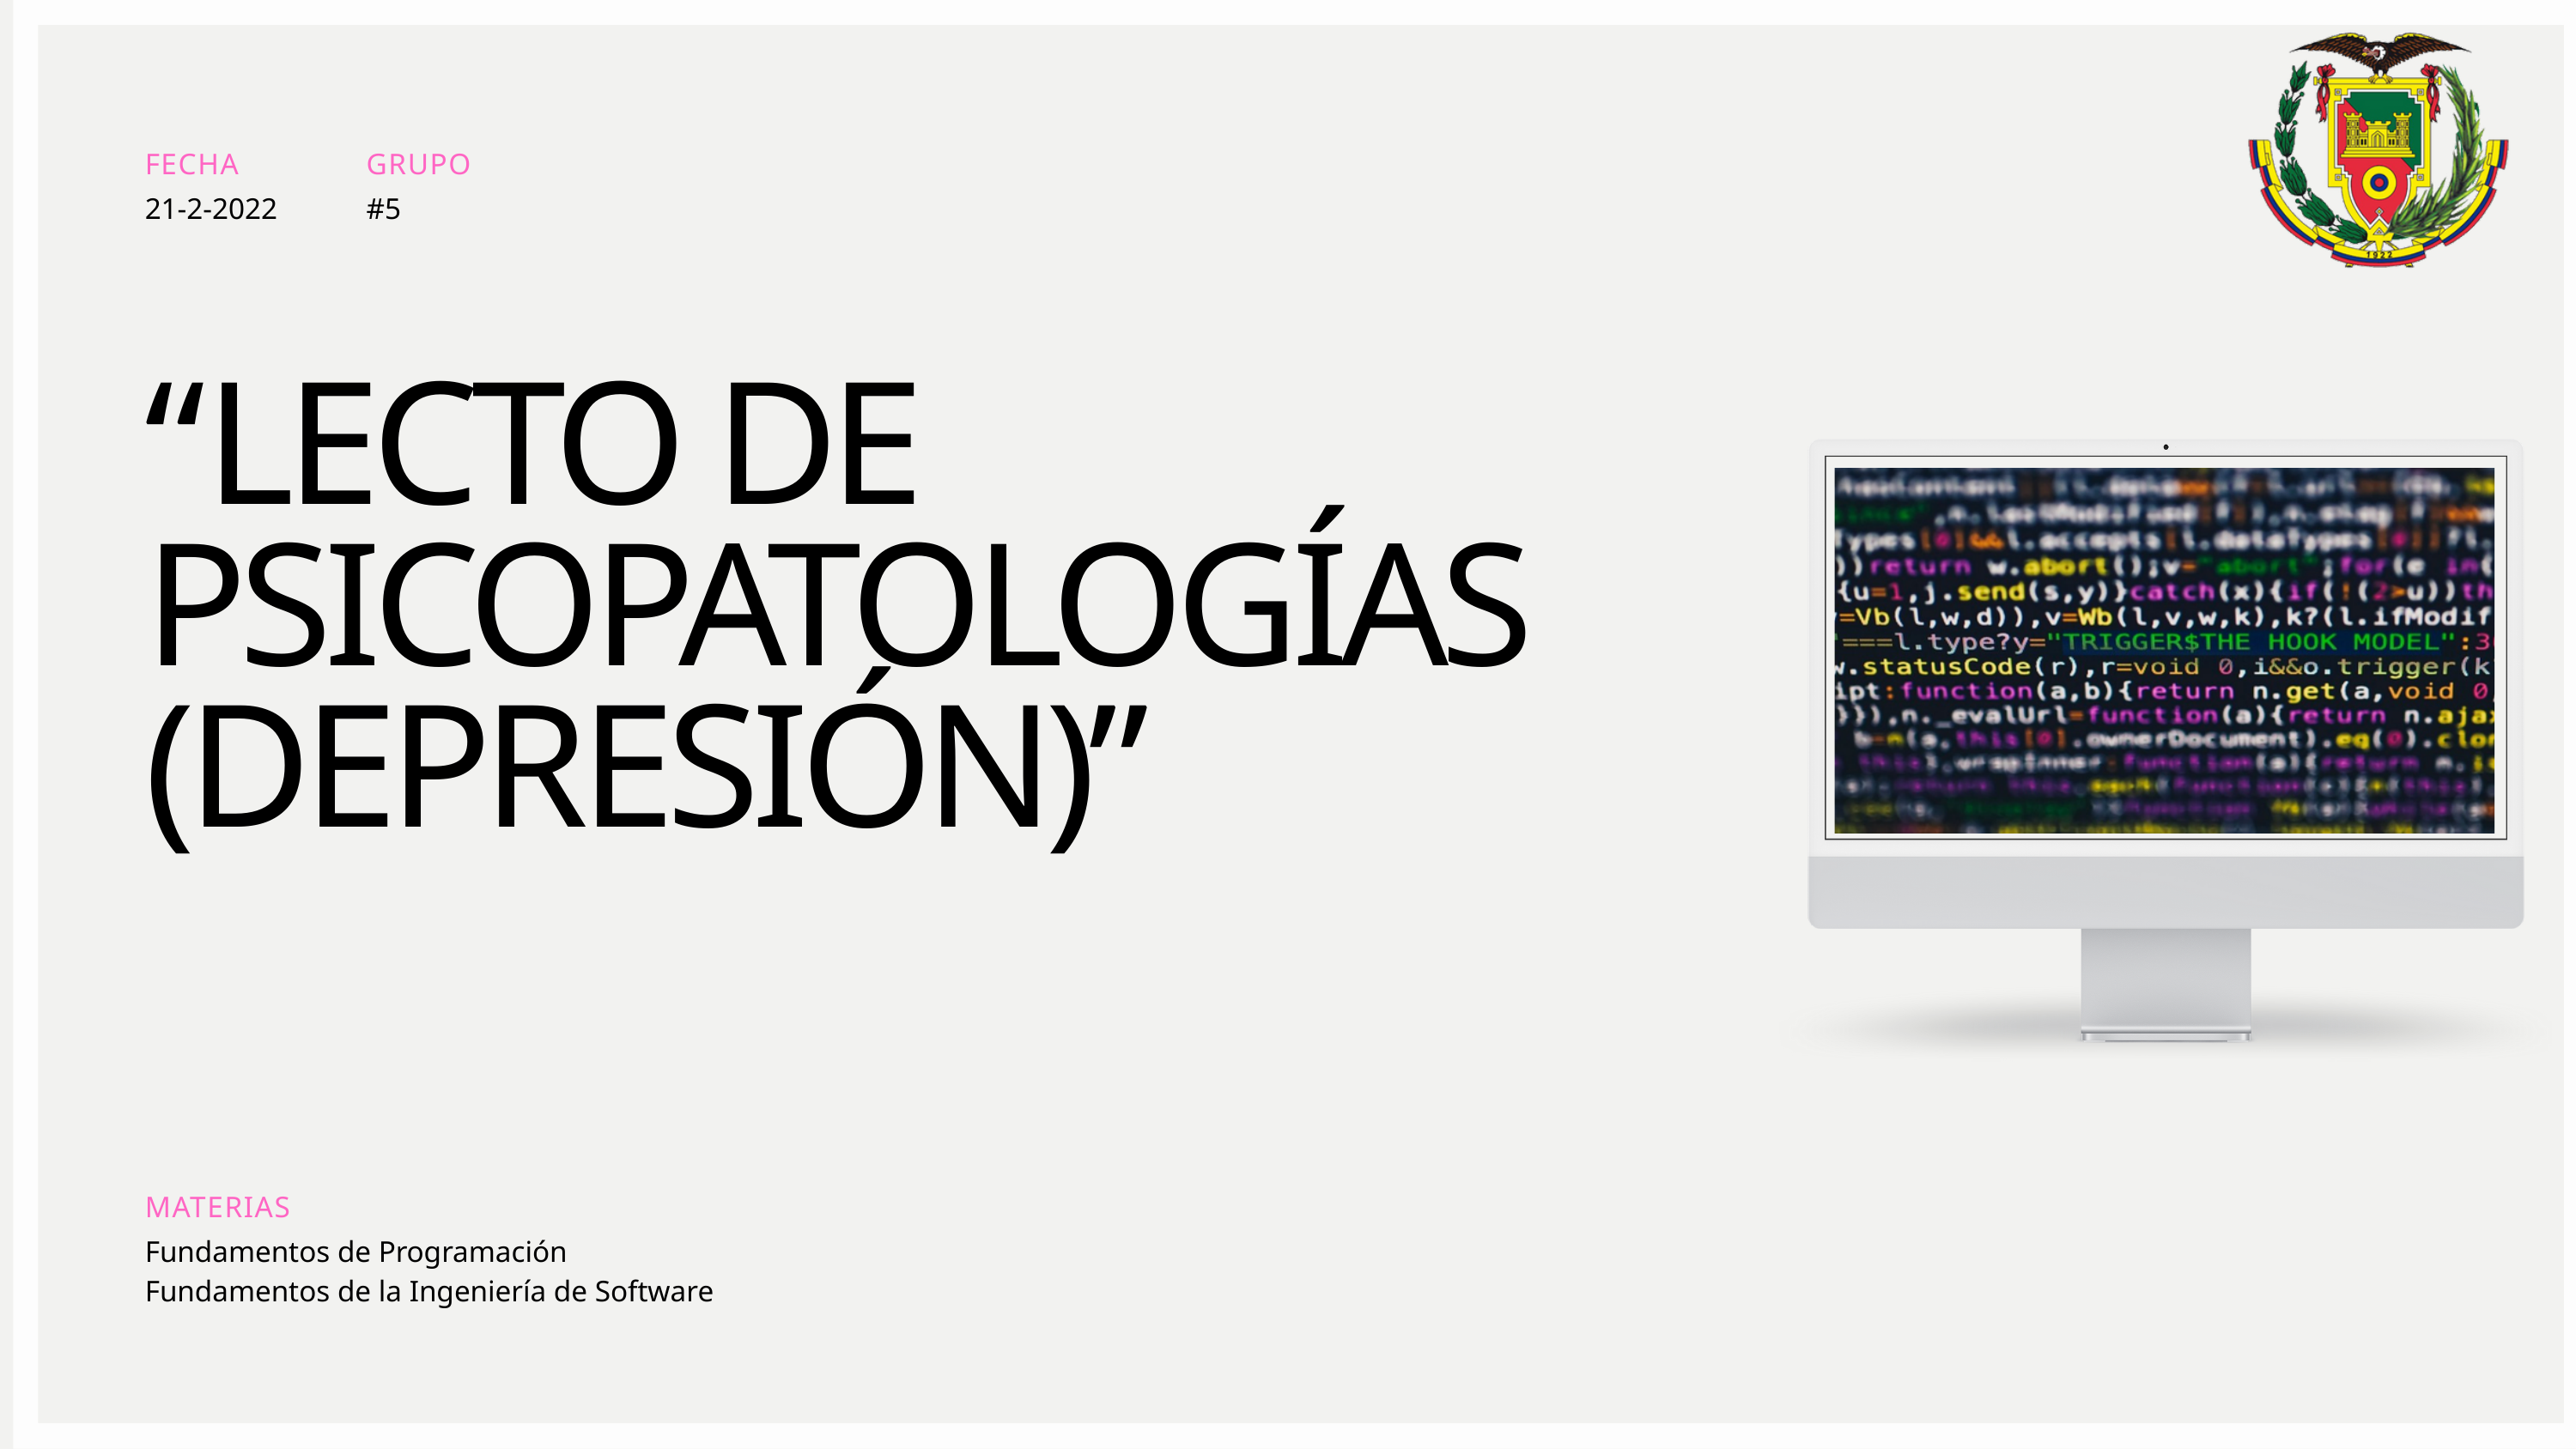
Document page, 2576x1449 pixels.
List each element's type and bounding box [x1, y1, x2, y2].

text_box [13, 0, 2576, 1449]
